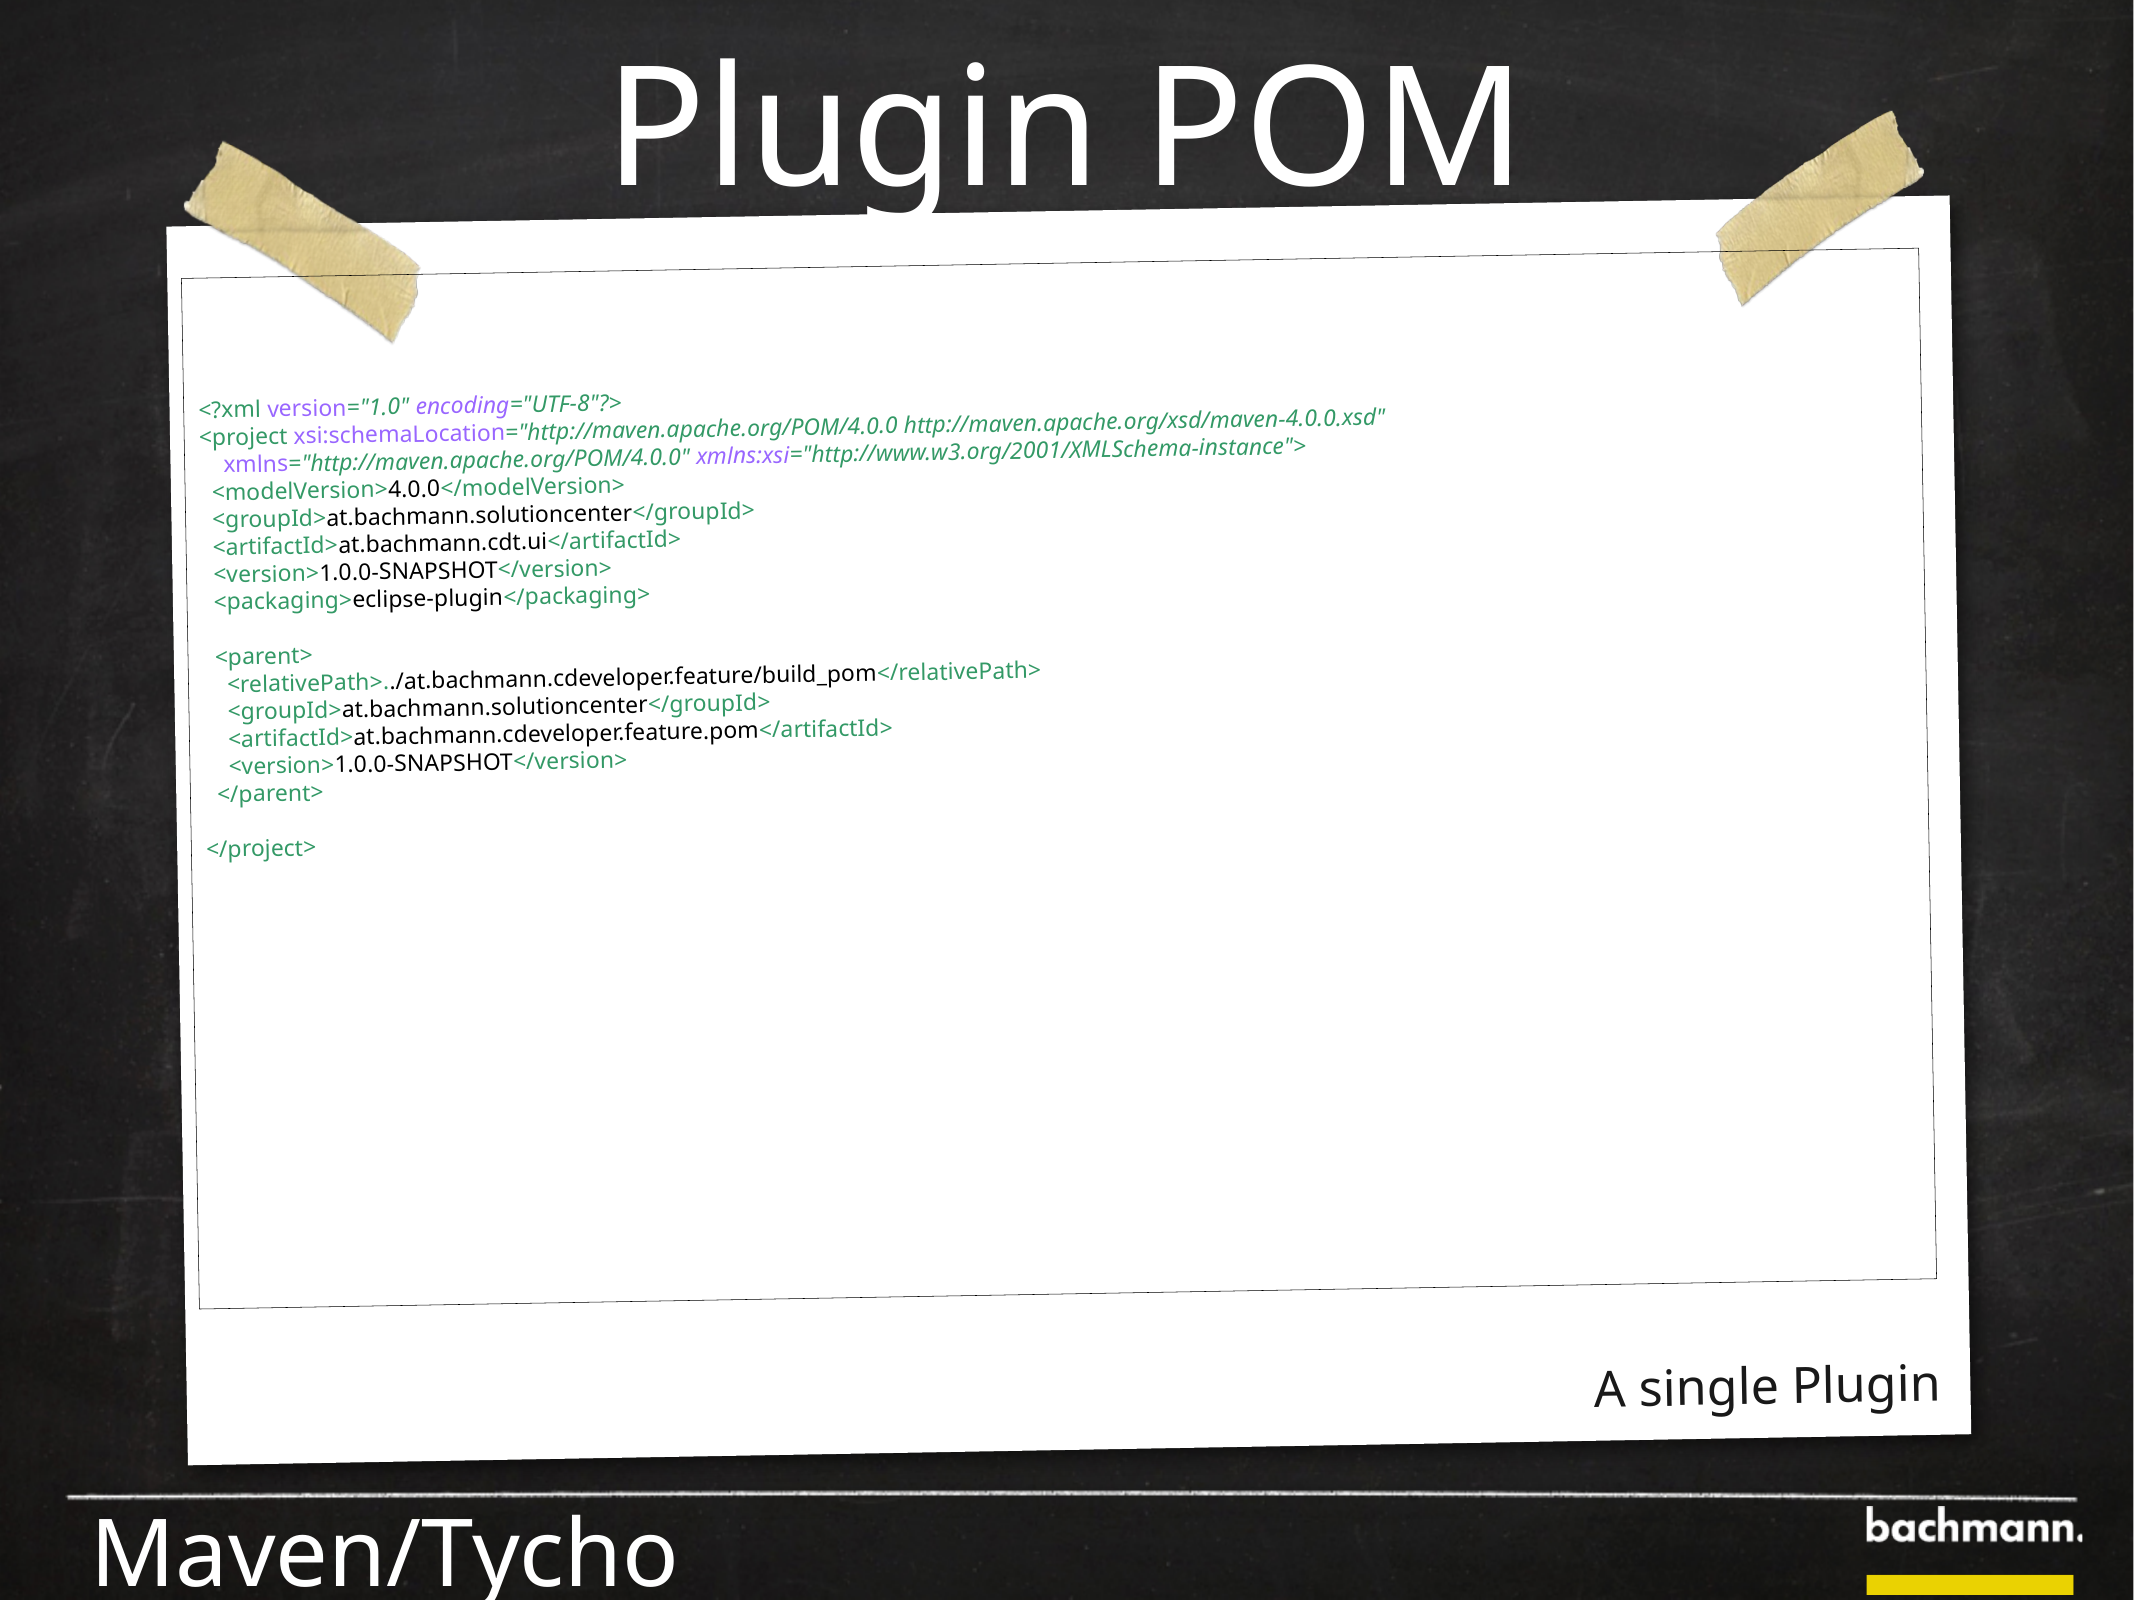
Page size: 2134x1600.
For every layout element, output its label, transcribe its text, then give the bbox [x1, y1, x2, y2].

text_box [176, 112, 1961, 1451]
text_box Plugin POM [108, 0, 2024, 188]
picture [0, 0, 2134, 1600]
